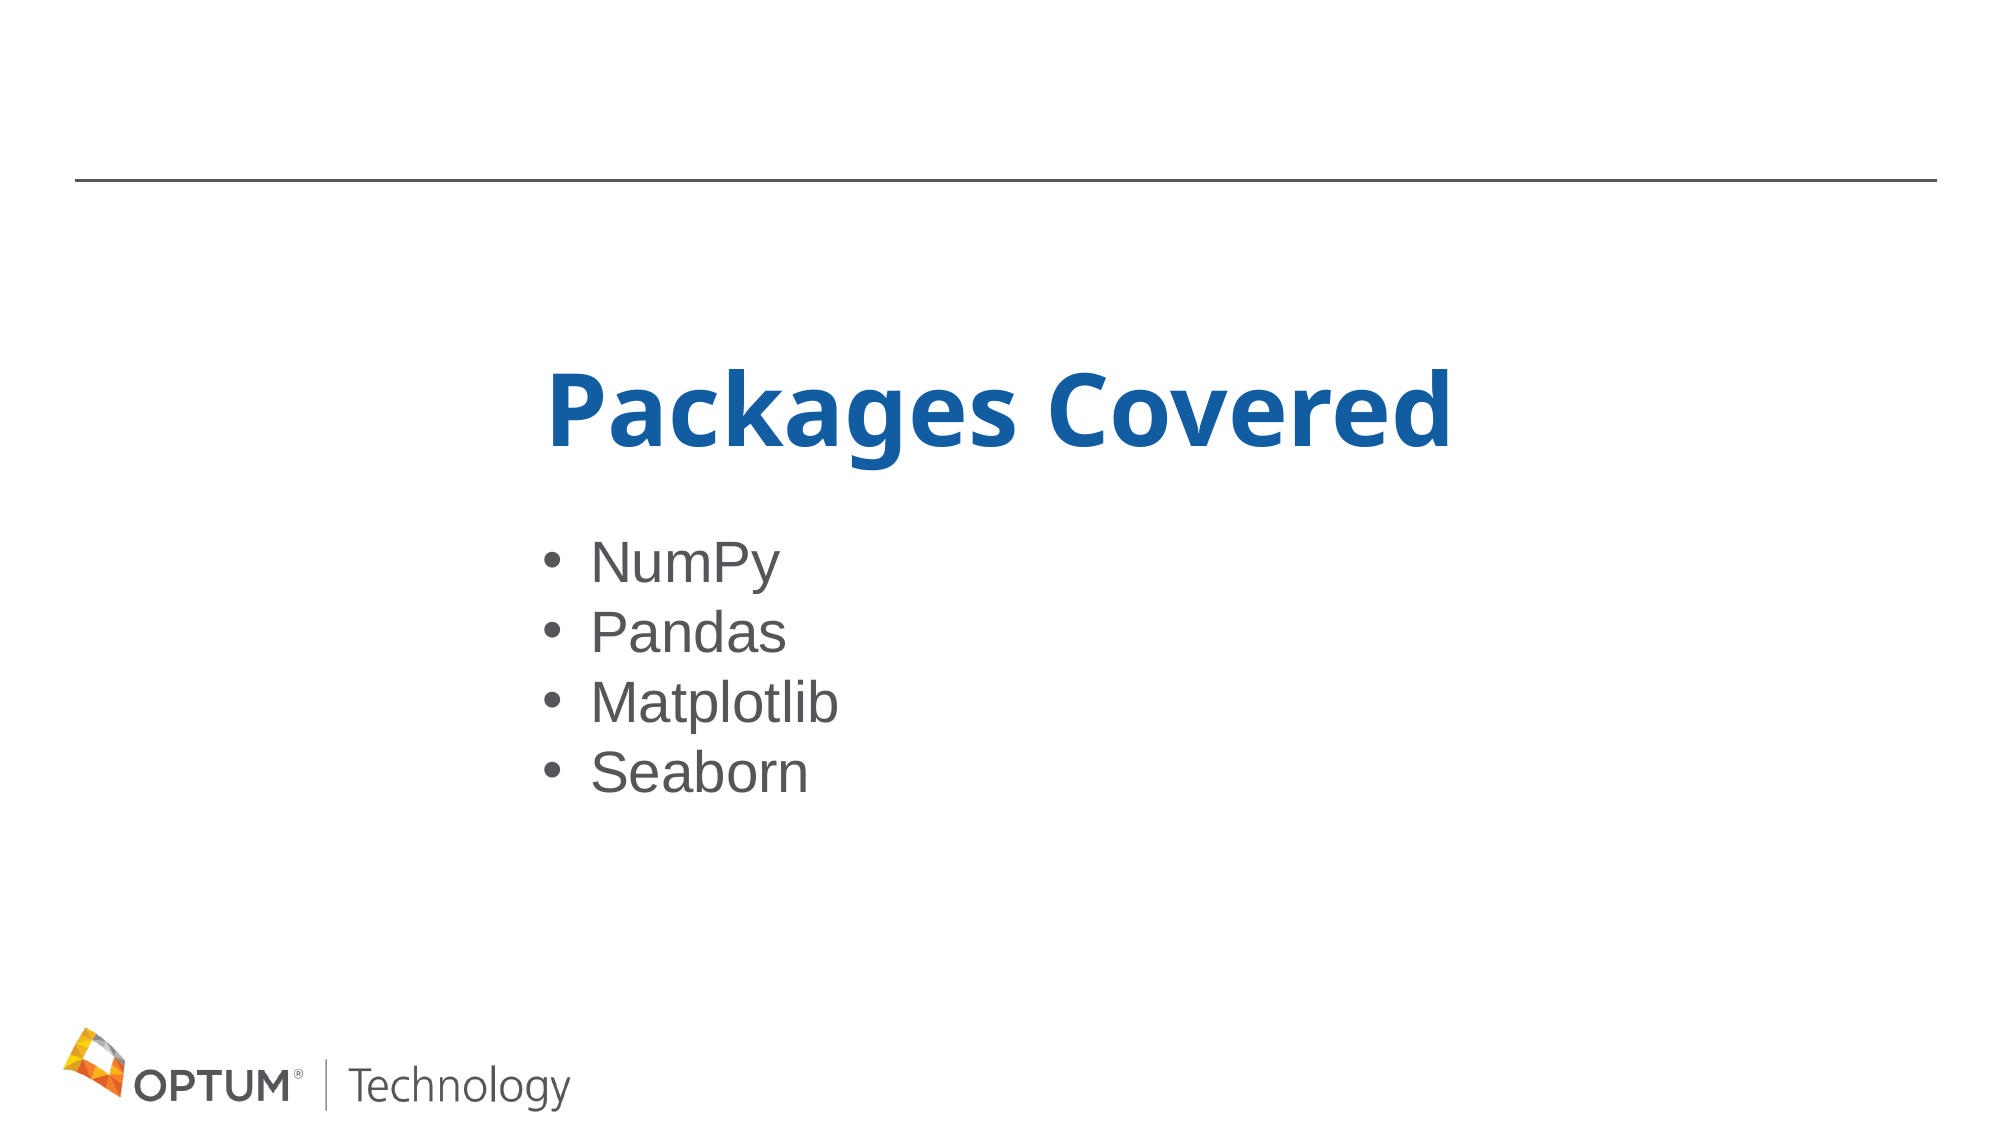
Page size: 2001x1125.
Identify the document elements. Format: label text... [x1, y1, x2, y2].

text_box NumPy Pandas Matplotlib Seaborn [528, 516, 1429, 842]
text_box Packages Covered [0, 325, 2000, 476]
